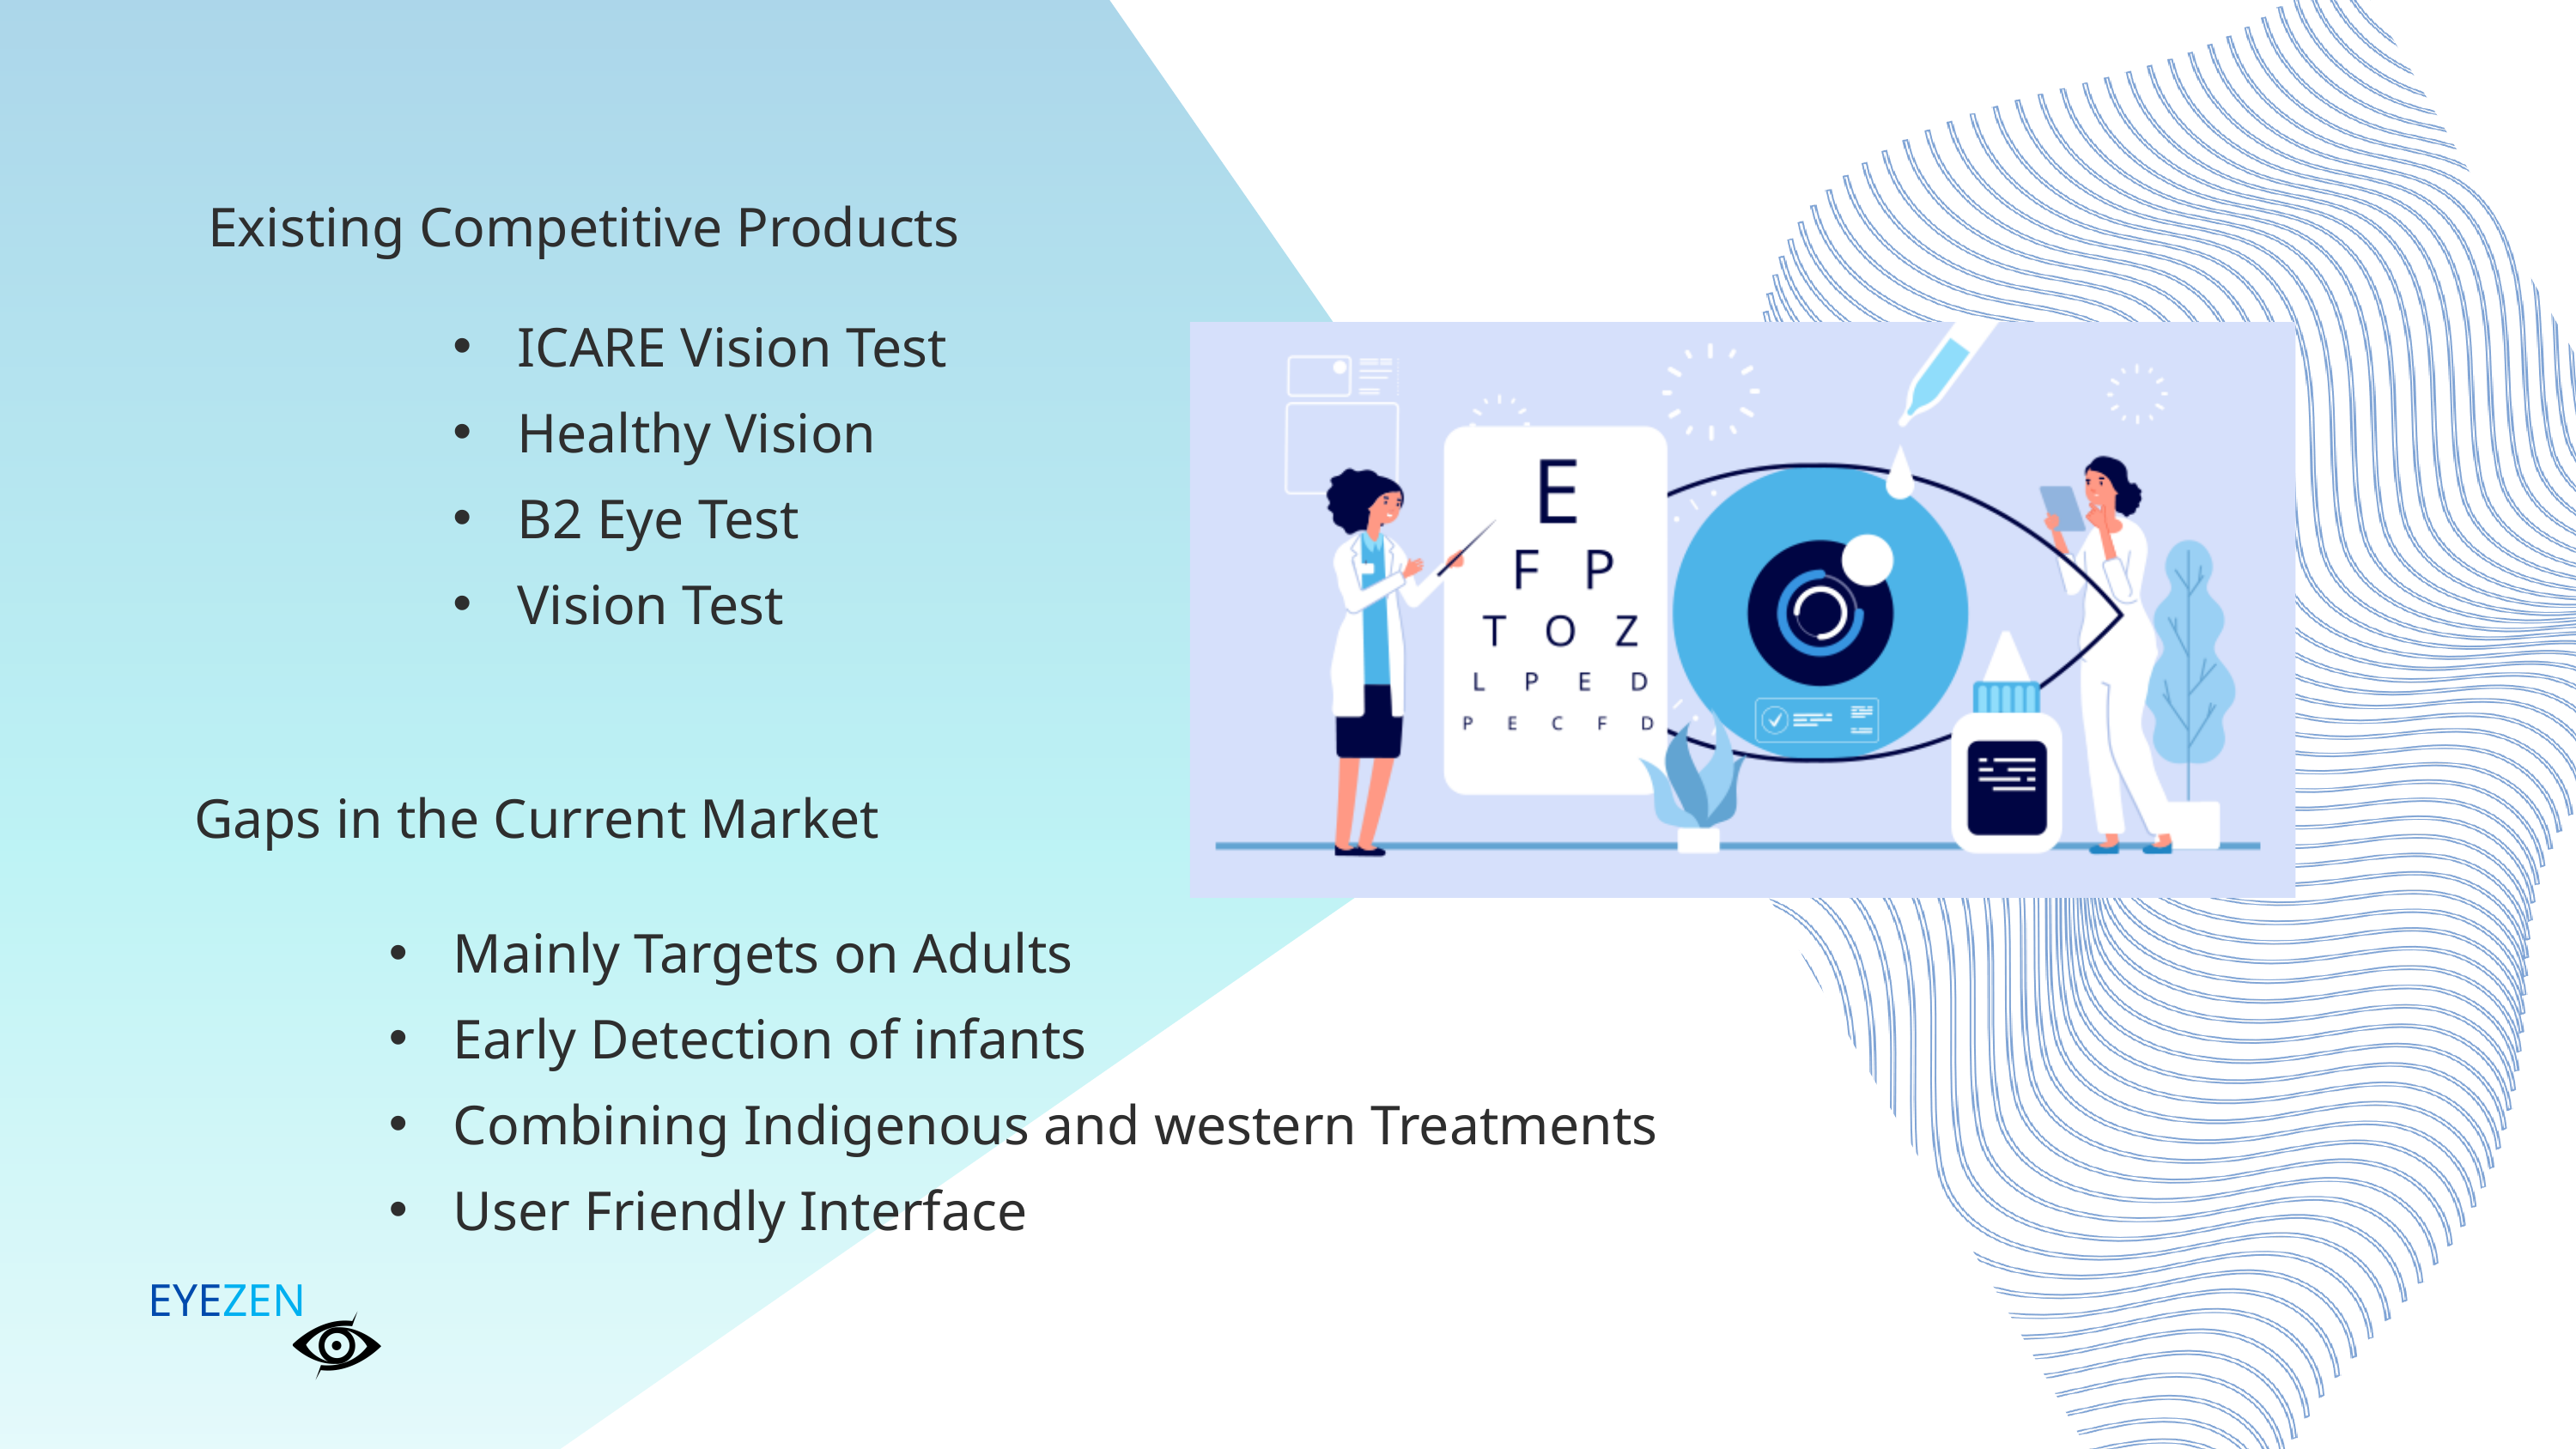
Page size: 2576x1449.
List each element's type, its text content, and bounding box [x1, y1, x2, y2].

text_box Mainly Targets on Adults Early Detection of infants Combining Indigenous and western Treatments User Friendly Interface [343, 897, 1901, 1241]
text_box Gaps in the Current Market [148, 763, 1152, 850]
text_box ICARE Vision Test Healthy Vision B2 Eye Test Vision Test [407, 291, 1411, 635]
text_box [1389, 0, 2576, 1449]
text_box Existing Competitive Products [162, 171, 1166, 258]
text_box [0, 0, 1312, 1449]
text_box [1189, 322, 2296, 898]
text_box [148, 1281, 382, 1380]
